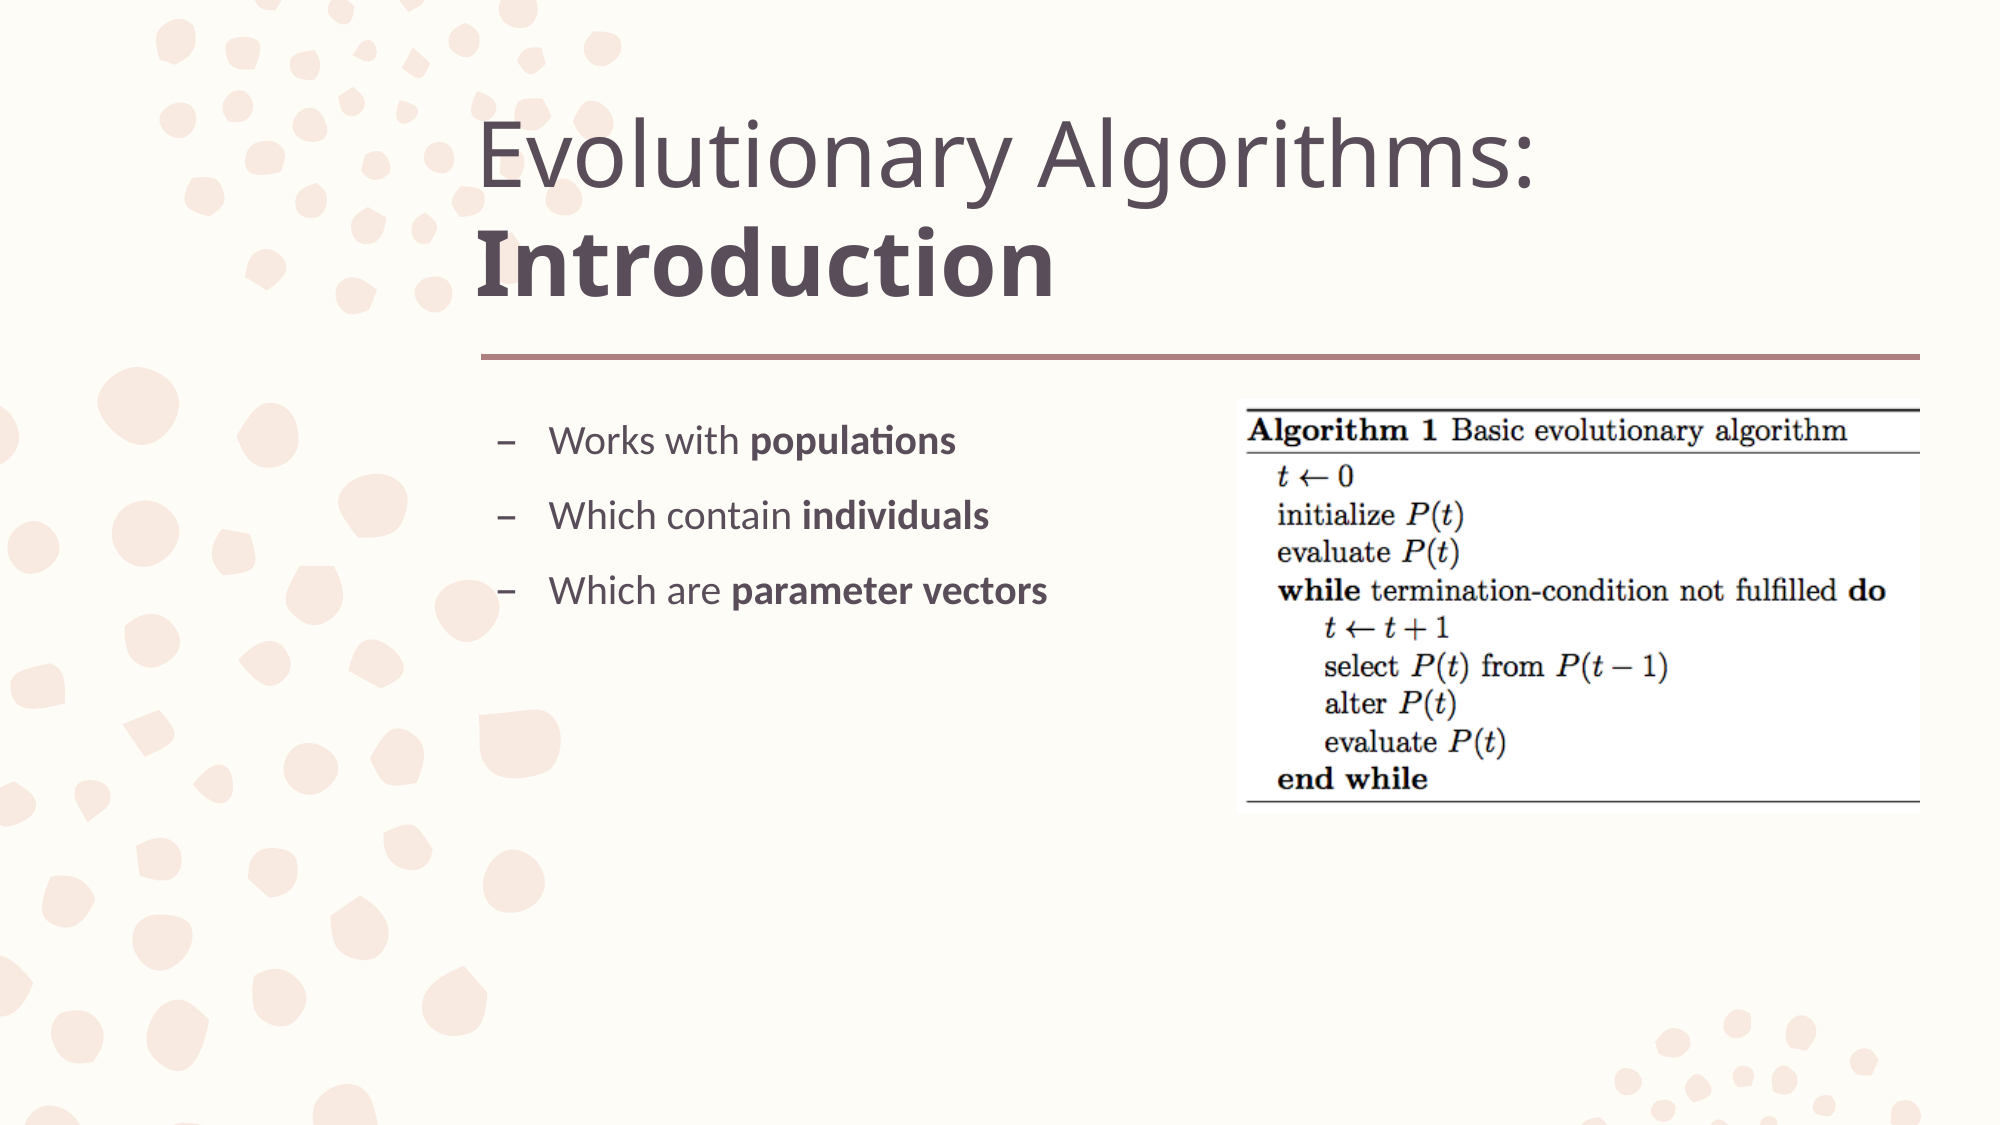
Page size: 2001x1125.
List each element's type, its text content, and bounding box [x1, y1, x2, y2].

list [1237, 399, 1921, 813]
title Evolutionary Algorithms: Introduction [460, 93, 1920, 350]
list Works with populations Which contain individuals Which are parameter vectors [481, 399, 1164, 1000]
